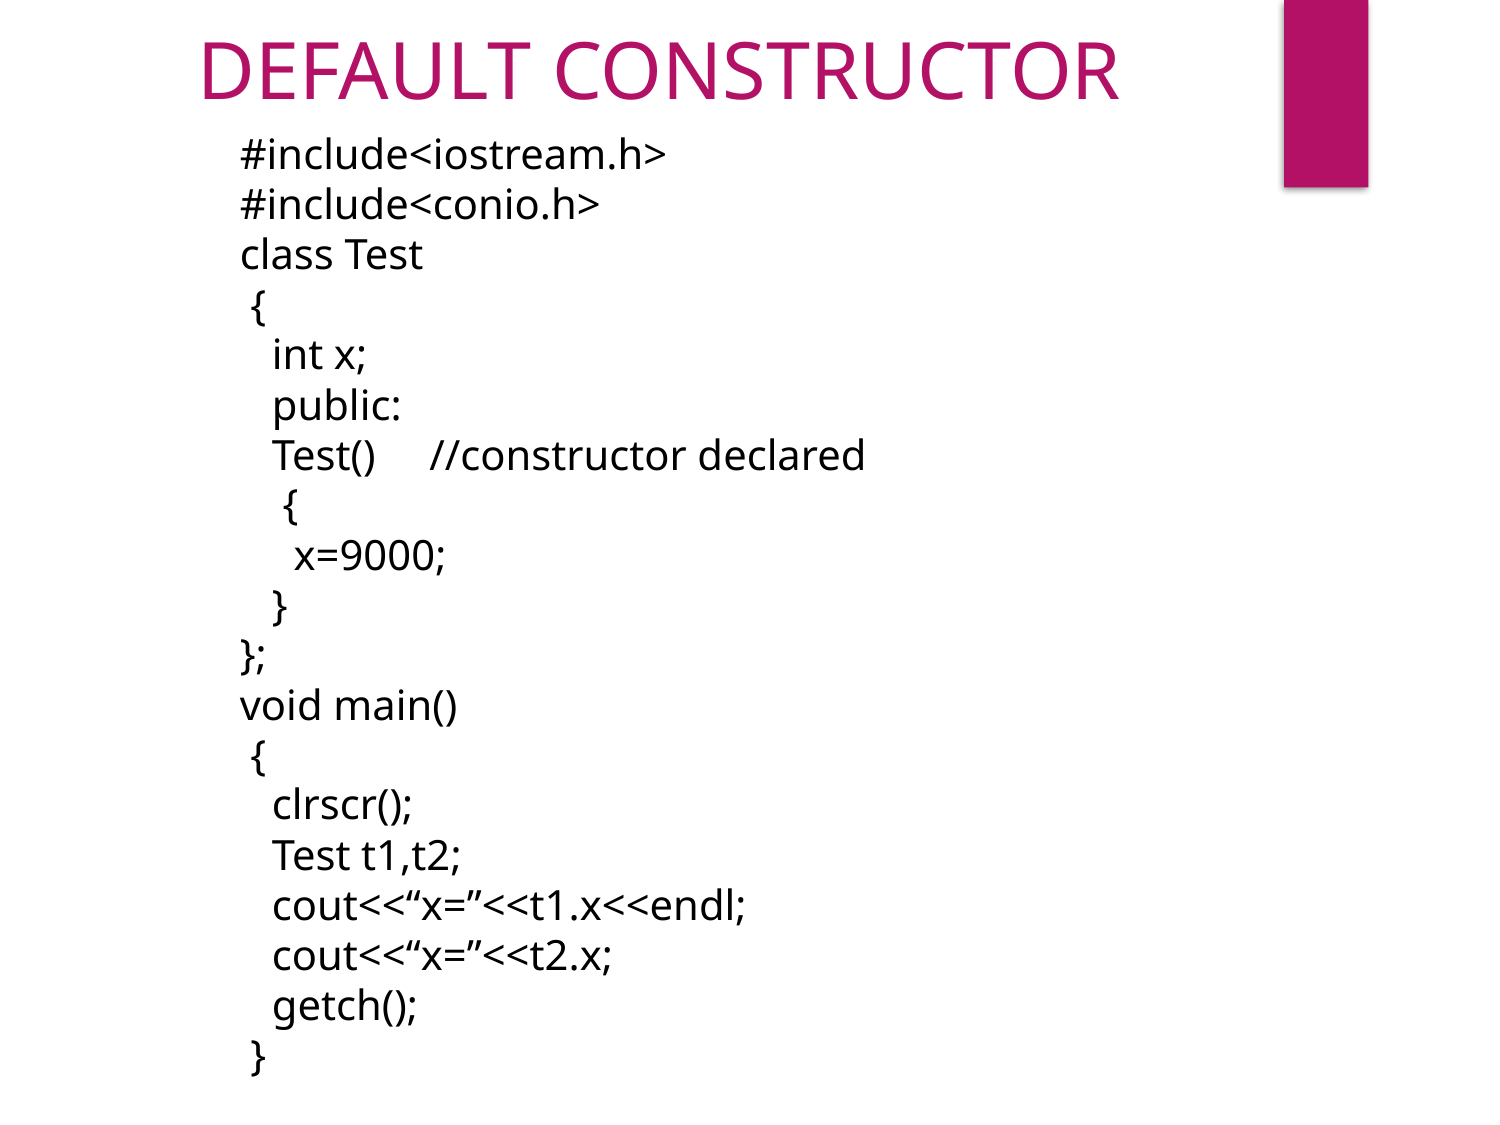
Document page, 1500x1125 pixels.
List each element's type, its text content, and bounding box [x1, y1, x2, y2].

text_box DEFAULT CONSTRUCTOR [162, 12, 1500, 123]
text_box #include<iostream.h> #include<conio.h> class Test { int x; public: Test() //constructor declared { x=9000; } }; void main() { clrscr(); Test t1,t2; cout<<“x=”<<t1.x<<endl; cout<<“x=”<<t2.x; getch(); } [224, 120, 1350, 1086]
